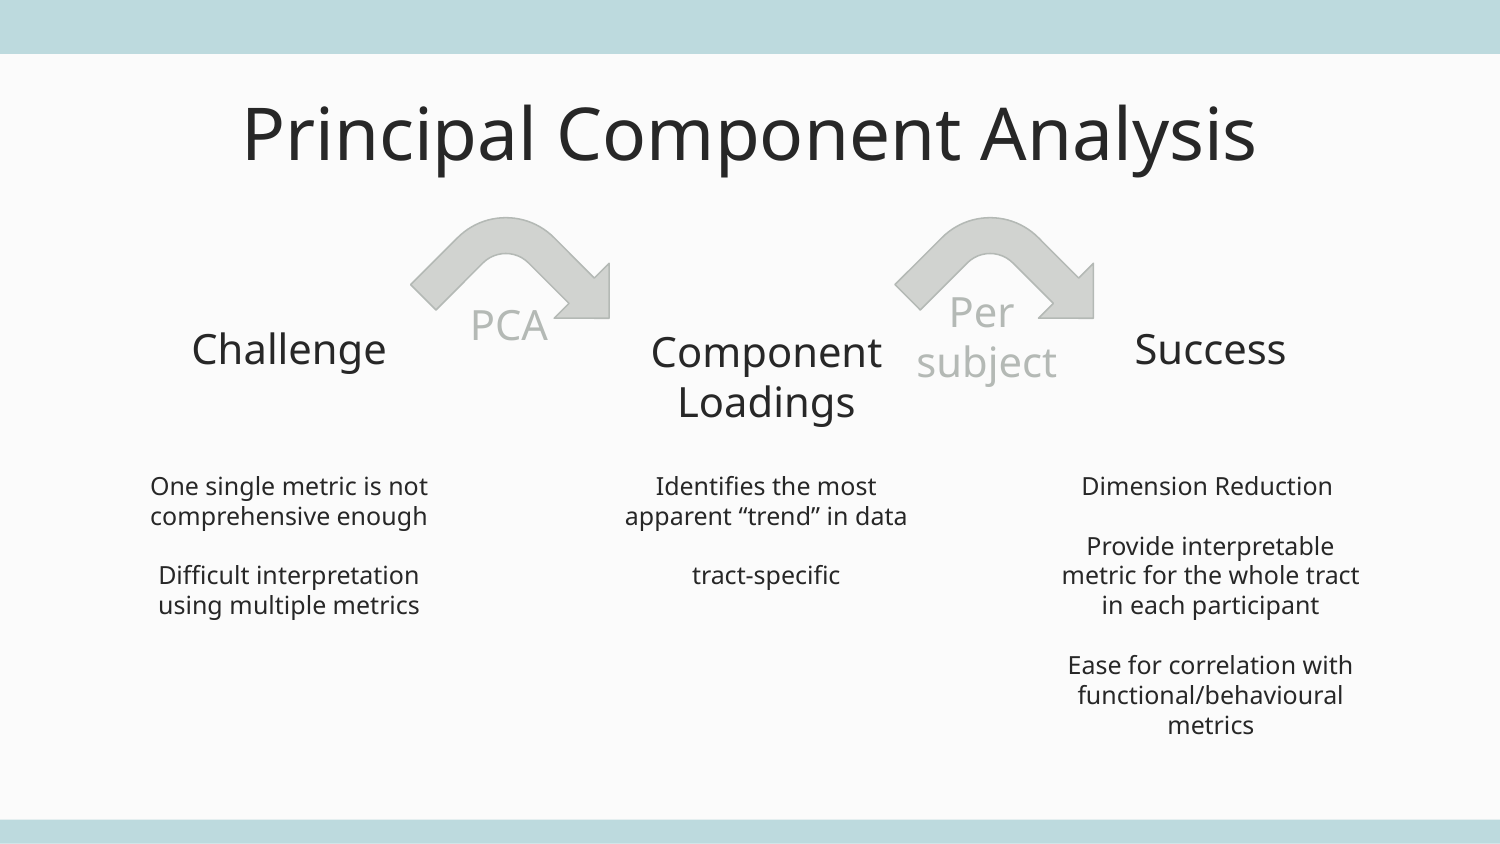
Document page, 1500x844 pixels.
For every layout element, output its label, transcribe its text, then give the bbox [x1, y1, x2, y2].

subtitle PCA [337, 301, 681, 364]
subtitle Identifies the most apparent “trend” in data tract-specific [595, 455, 938, 634]
text_box [894, 217, 1094, 319]
subtitle Per subject [815, 338, 1158, 401]
subtitle Component Loadings [595, 378, 938, 441]
title Principal Component Analysis [118, 72, 1382, 167]
subtitle Challenge [118, 325, 461, 388]
subtitle Dimension Reduction Provide interpretable metric for the whole tract in each participant Ease for correlation with functional/behavioural metrics [1039, 455, 1382, 722]
subtitle One single metric is not comprehensive enough Difficult interpretation using multiple metrics [118, 455, 461, 634]
text_box [410, 217, 610, 301]
subtitle Success [1039, 325, 1382, 388]
